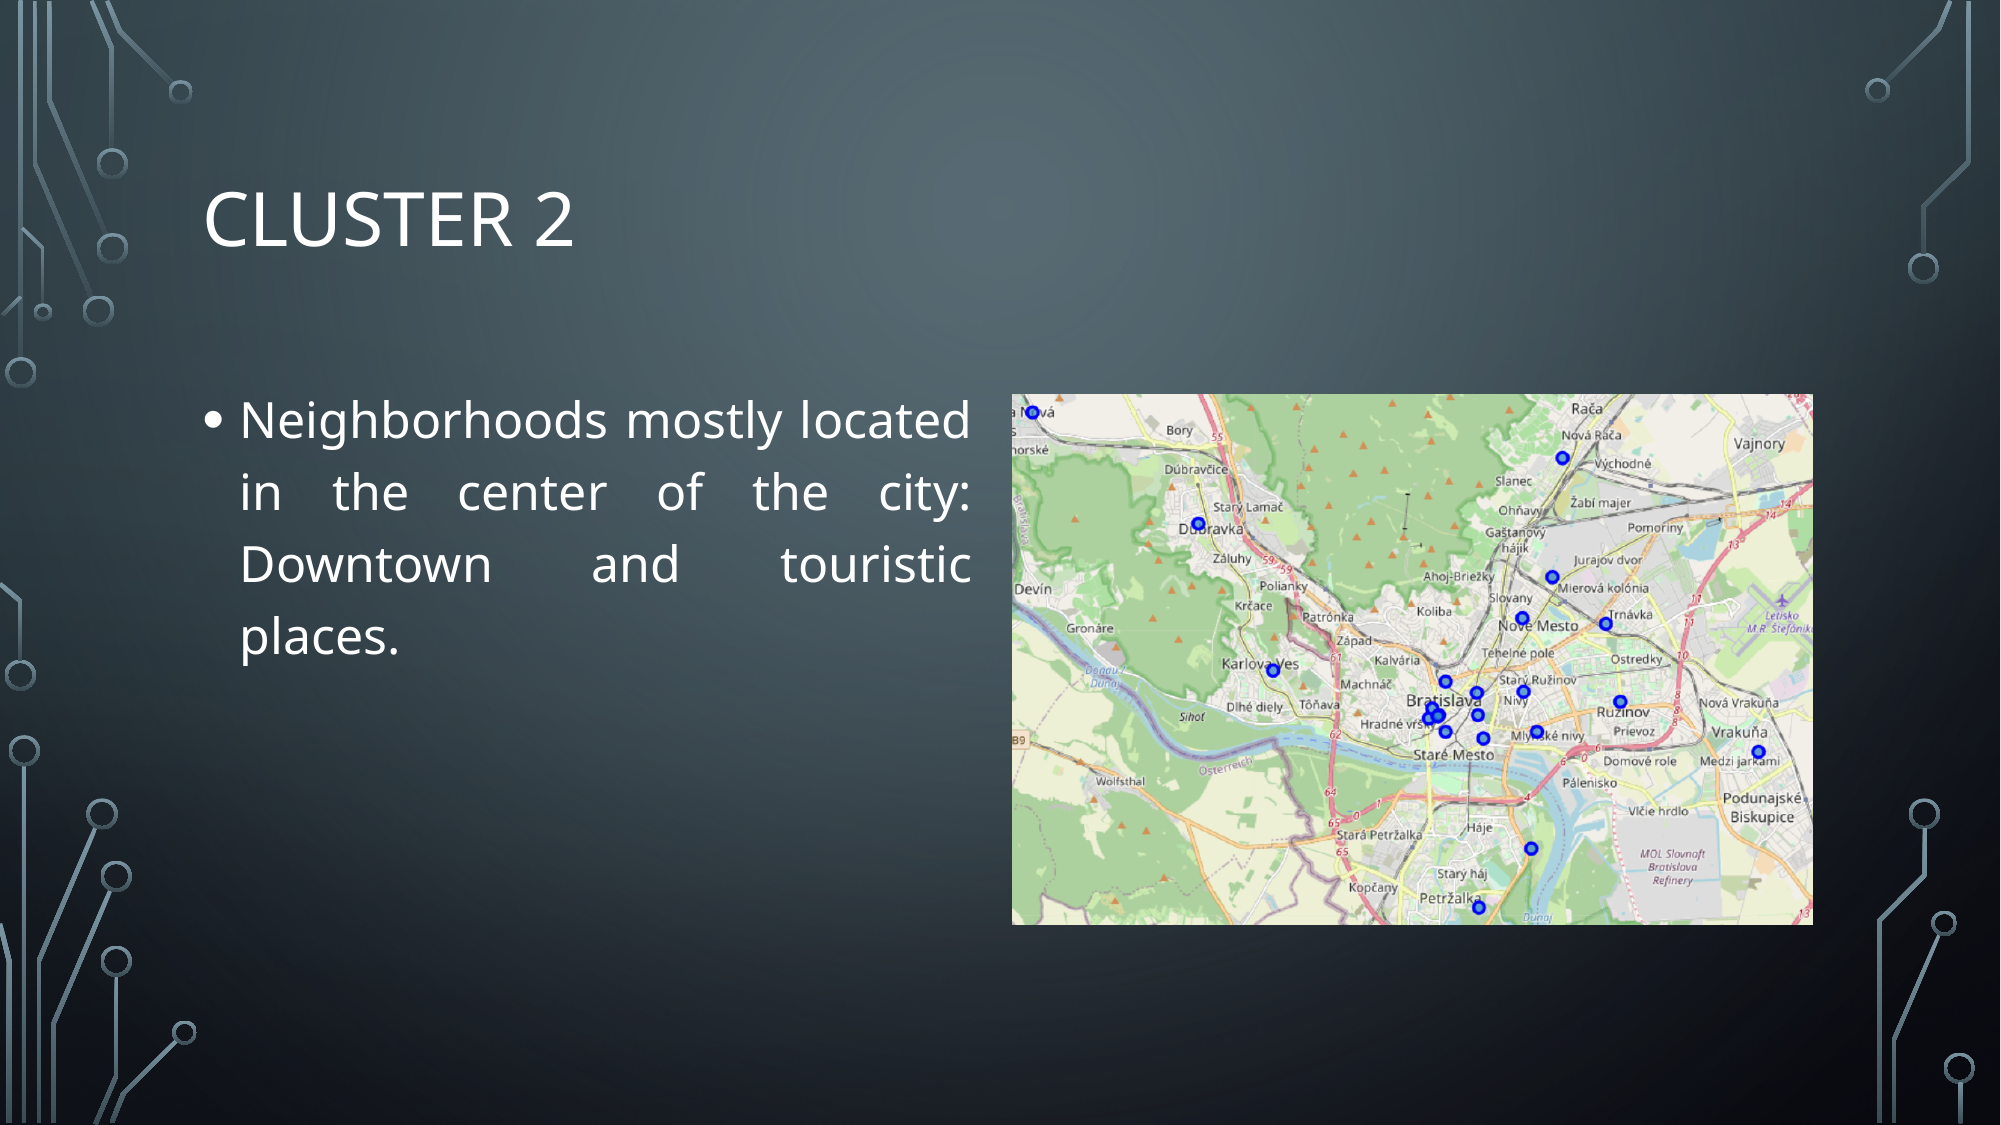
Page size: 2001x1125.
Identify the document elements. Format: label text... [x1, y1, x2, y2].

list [1012, 394, 1813, 925]
list Neighborhoods mostly located in the center of the city: Downtown and touristic places. [187, 369, 988, 950]
title Cluster 2 [187, 101, 1813, 344]
